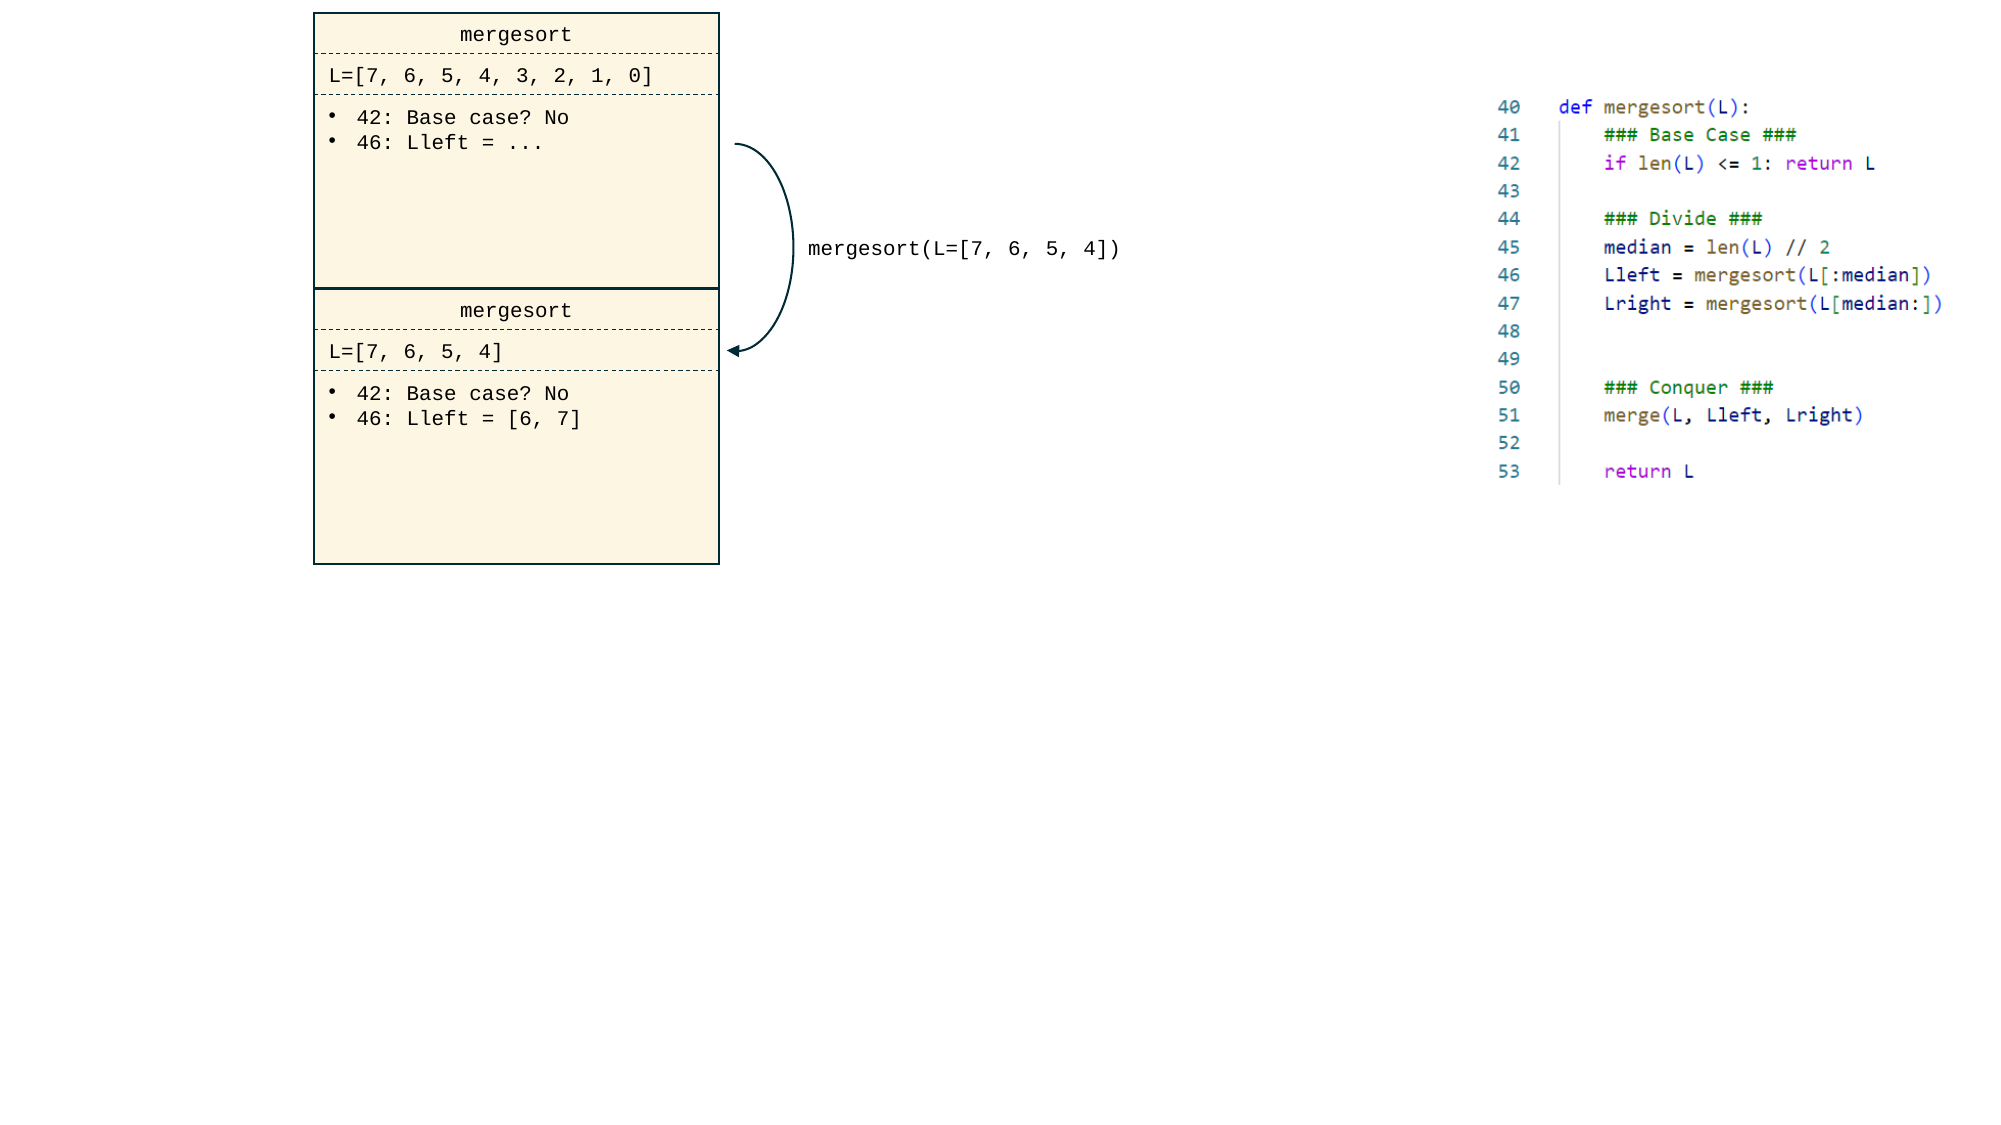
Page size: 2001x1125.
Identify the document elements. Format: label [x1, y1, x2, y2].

text_box [313, 12, 720, 288]
picture [1482, 90, 1963, 486]
text_box [313, 289, 719, 564]
text_box [726, 143, 1148, 358]
